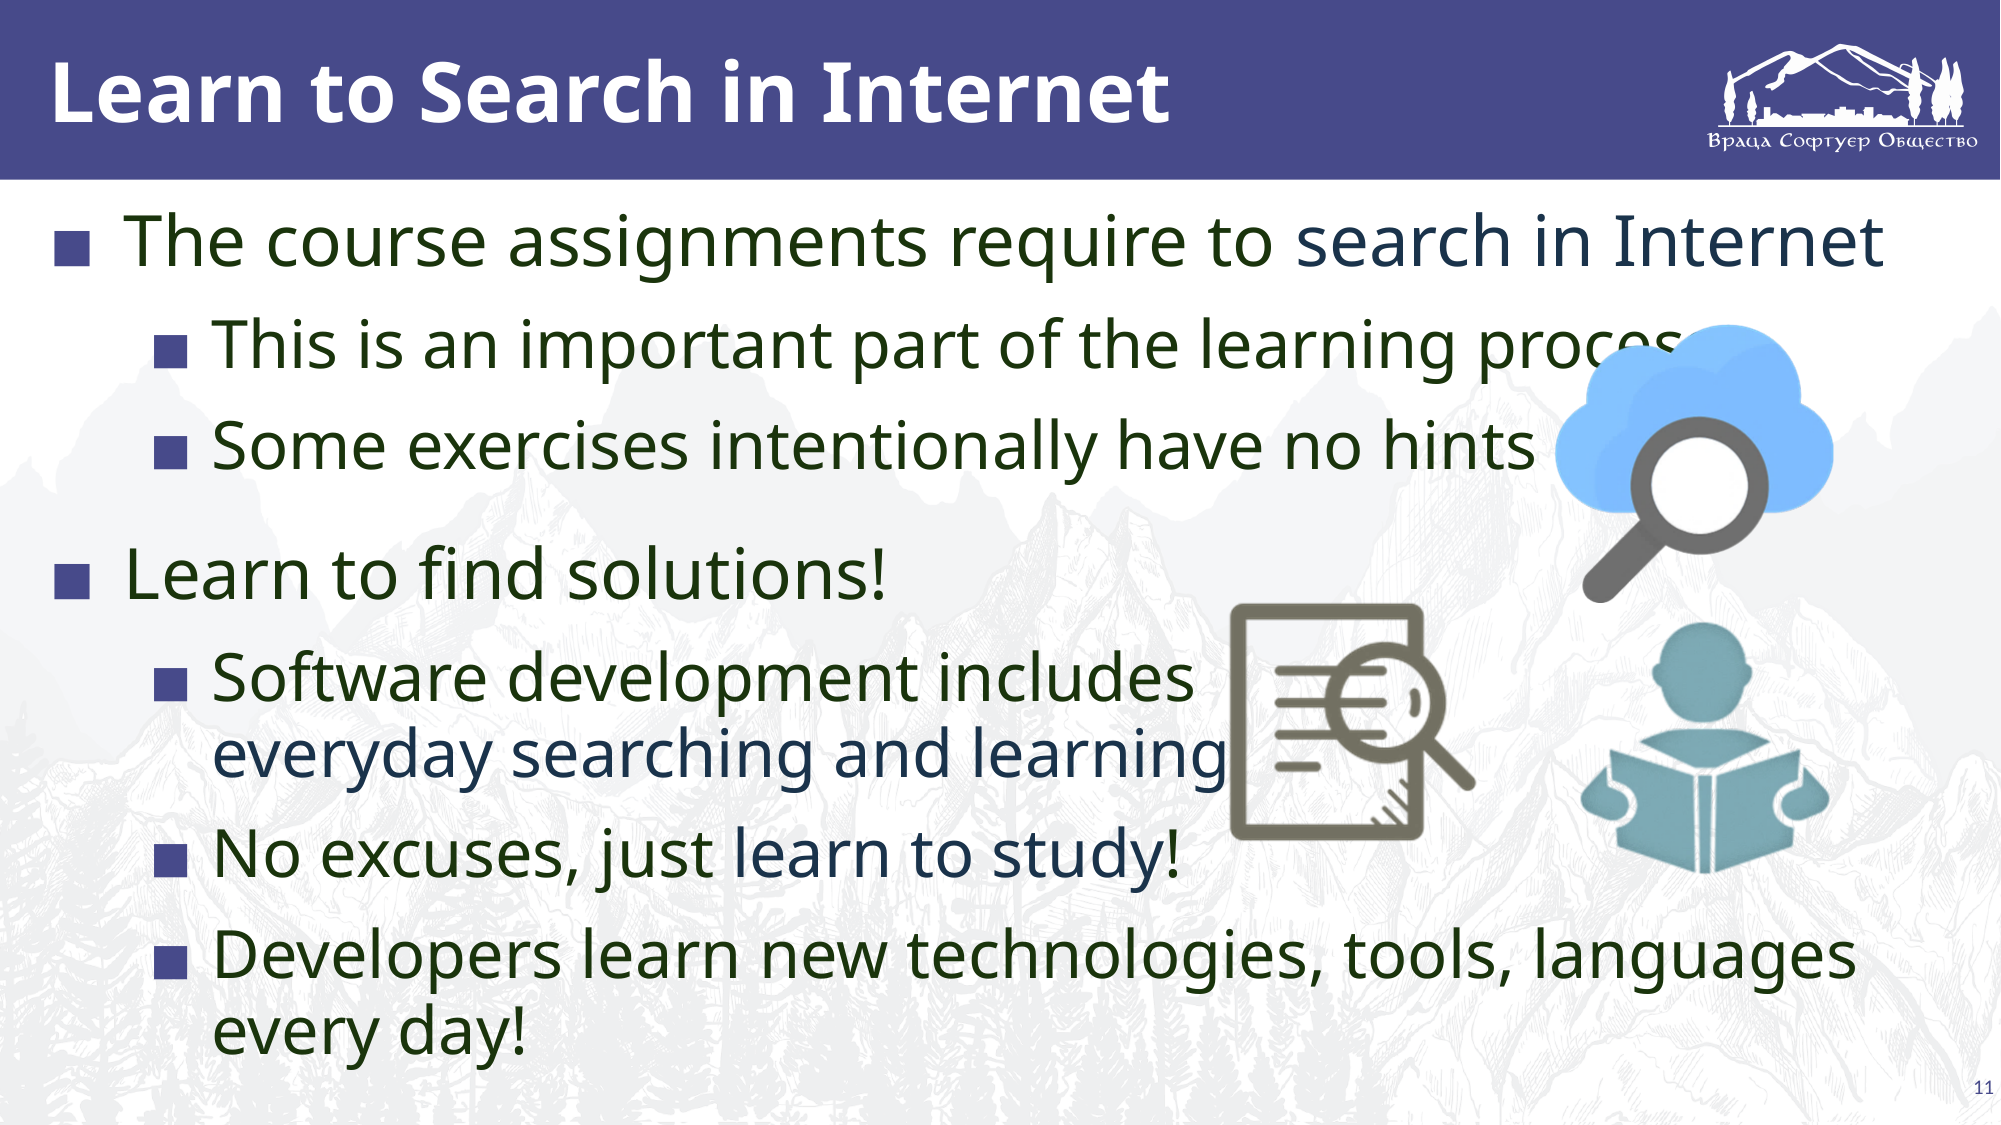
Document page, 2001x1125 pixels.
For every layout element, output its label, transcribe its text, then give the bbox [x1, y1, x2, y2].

slide_number 11 [1929, 1070, 2000, 1103]
picture [1553, 324, 1836, 895]
picture [1703, 19, 1981, 165]
list The course assignments require to search in Internet This is an important part of the learning process Some exercises intentionally have no hints Learn to find solutions! Software development includes everyday searching and learning No excuses, just learn to study! Developers learn new technologies, tools, languages every day! [31, 196, 1970, 1050]
title Learn to Search in Internet [31, 16, 1591, 162]
picture [1193, 562, 1513, 882]
